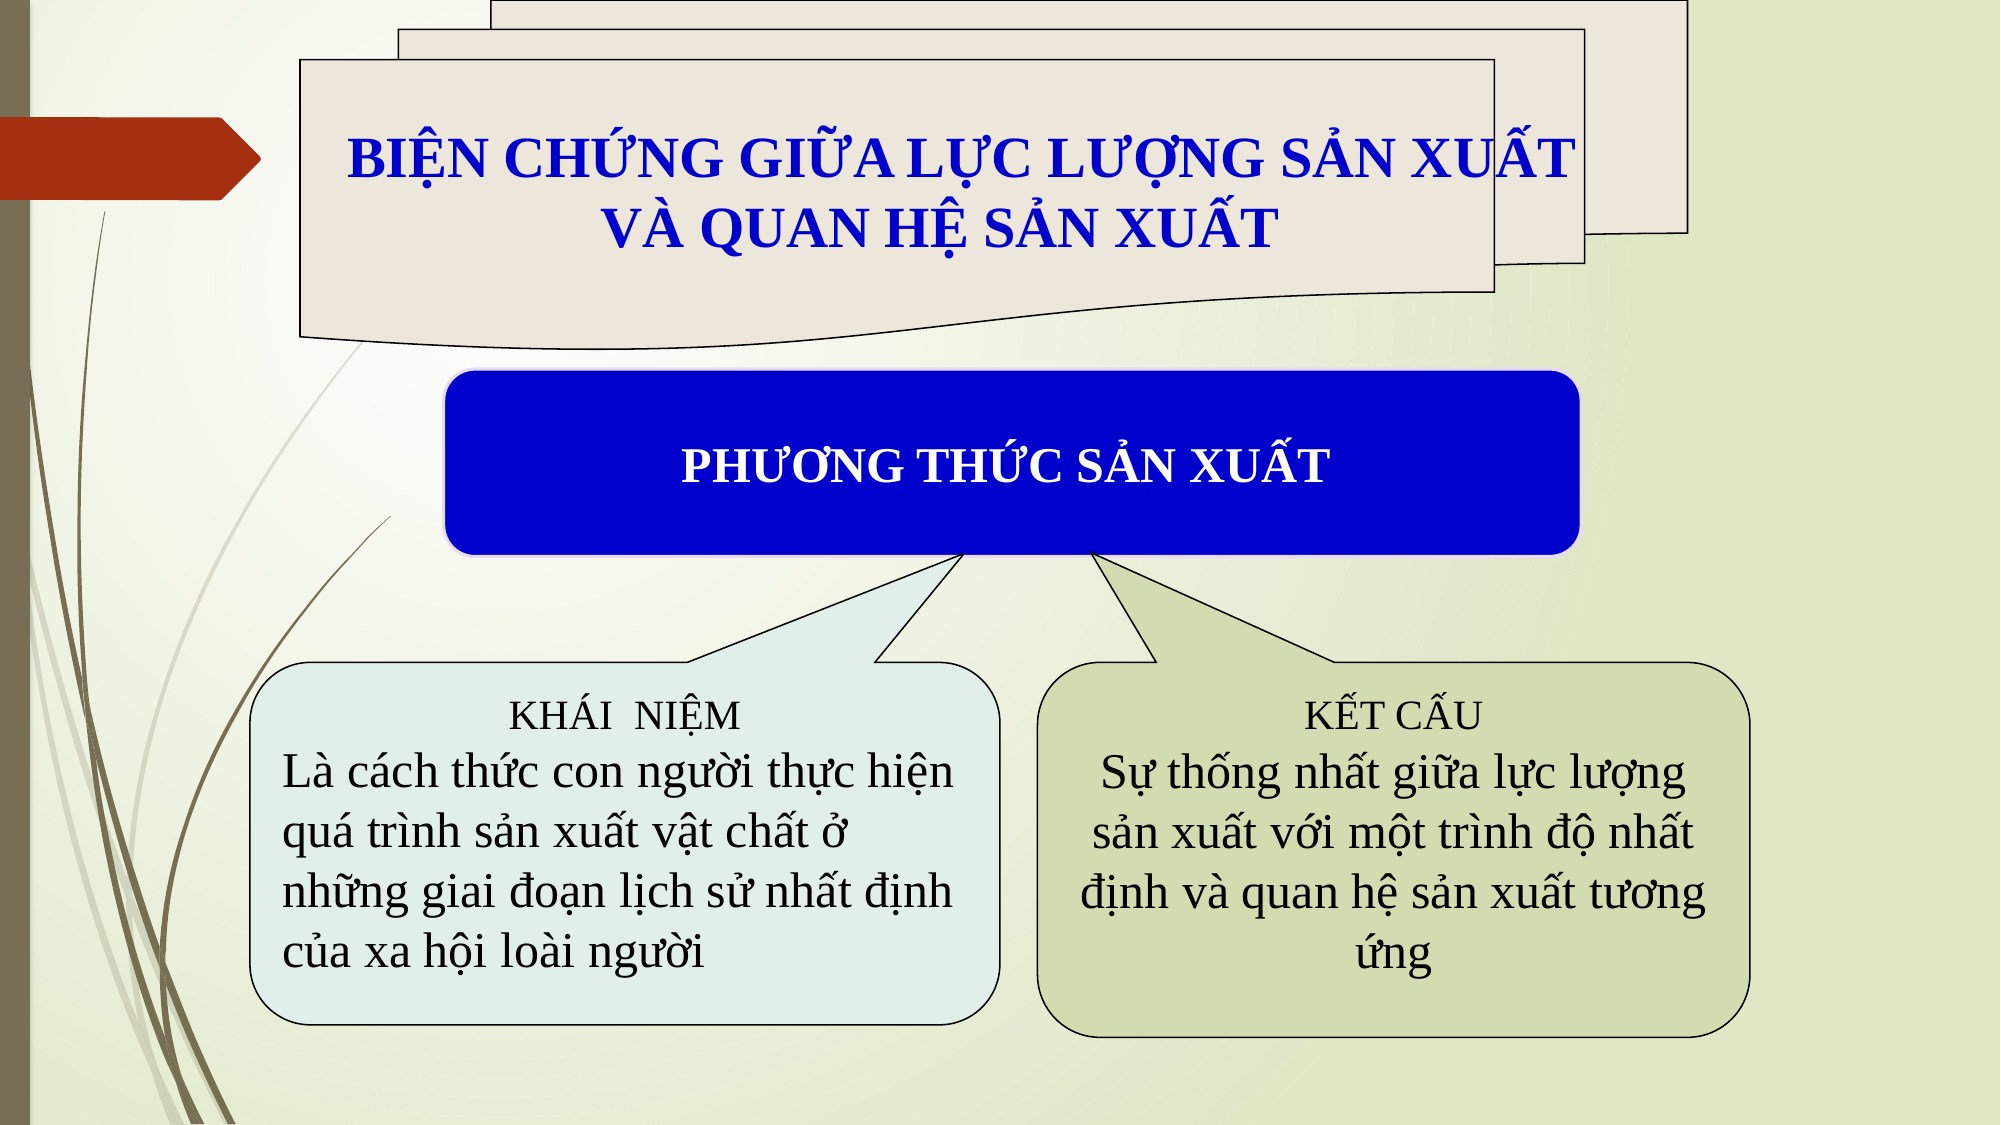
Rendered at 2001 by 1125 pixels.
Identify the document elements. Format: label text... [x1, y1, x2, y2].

text_box [398, 0, 1688, 234]
text_box KẾT CẤU Sự thống nhất giữa lực lượng sản xuất với một trình độ nhất định và quan hệ sản xuất tương ứng [1037, 552, 1750, 1038]
text_box [300, 267, 1495, 350]
text_box BIỆN CHỨNG GIỮA LỰC LƯỢNG SẢN XUẤT VÀ QUAN HỆ SẢN XUẤT [255, 51, 1638, 267]
text_box PHƯƠNG THỨC SẢN XUẤT [443, 369, 1582, 557]
text_box KHÁI NIỆM Là cách thức con người thực hiện quá trình sản xuất vật chất ở những giai đoạn lịch sử nhất định của xa hội loài người [249, 553, 1000, 1025]
